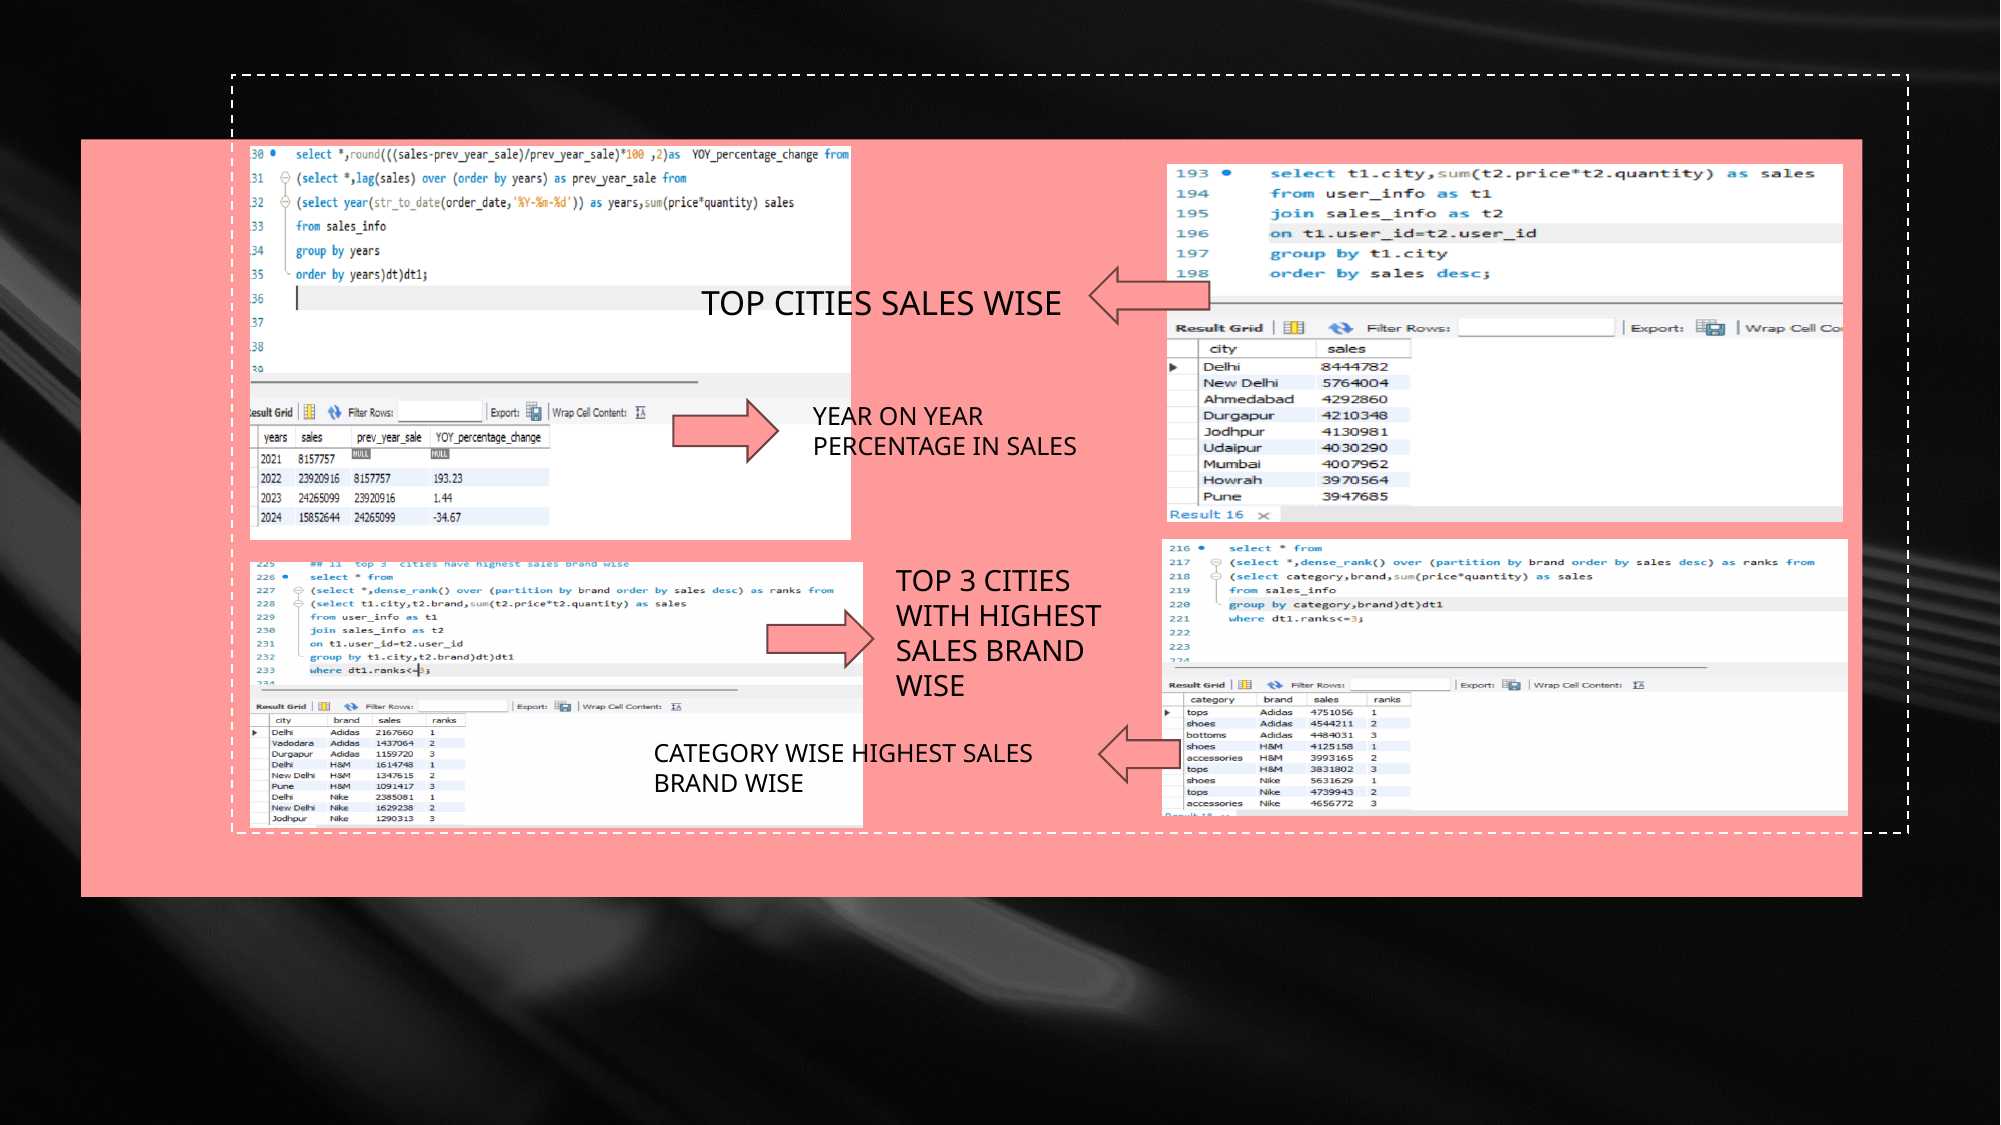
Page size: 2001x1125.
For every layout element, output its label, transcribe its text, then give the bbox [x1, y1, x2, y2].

picture [0, 0, 2000, 1125]
text_box [1088, 265, 1167, 326]
text_box YEAR ON YEAR PERCENTAGE IN SALES [851, 393, 1128, 469]
text_box TOP CITIES SALES WISE [851, 275, 1078, 330]
text_box CATEGORY WISE HIGHEST SALES BRAND WISE [863, 729, 1108, 805]
text_box TOP 3 CITIES WITH HIGHEST SALES BRAND WISE [880, 554, 1145, 710]
text_box [1097, 723, 1162, 785]
text_box [863, 627, 875, 651]
